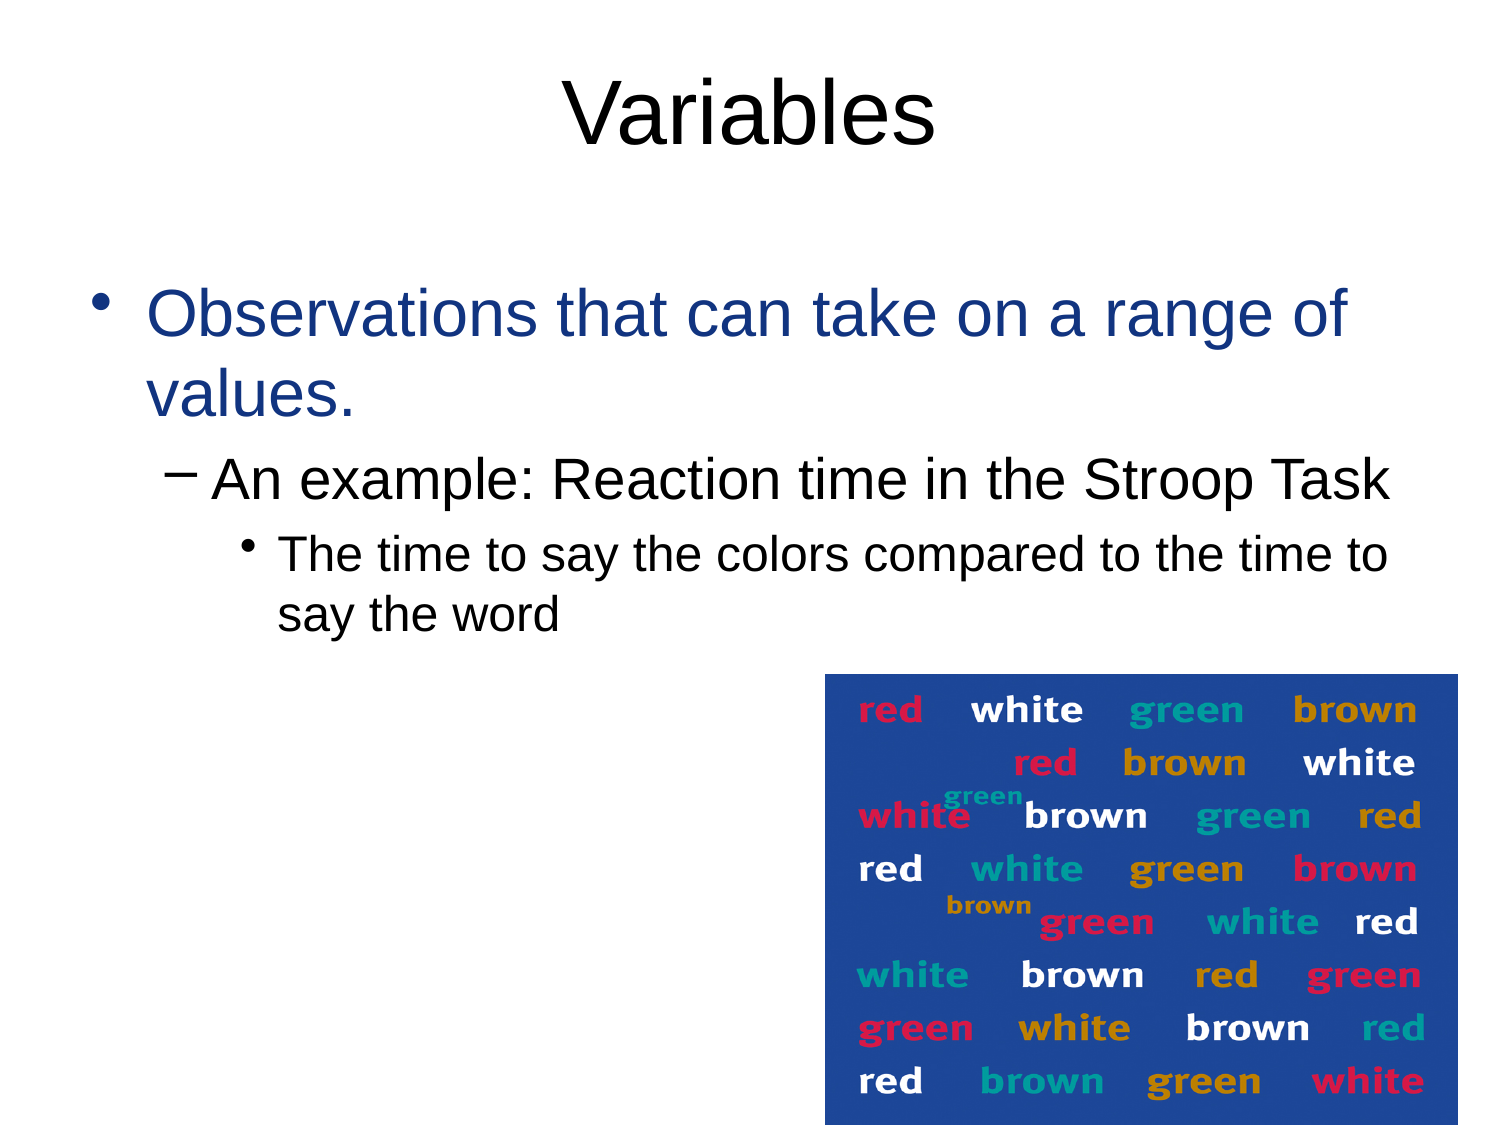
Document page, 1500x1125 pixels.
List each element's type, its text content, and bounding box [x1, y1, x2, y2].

picture [824, 674, 1458, 1125]
title Variables [75, 45, 1425, 233]
list Observations that can take on a range of values. An example: Reaction time in the Stroop Task The time to say the colors compared to the time to say the word [75, 262, 1425, 1005]
